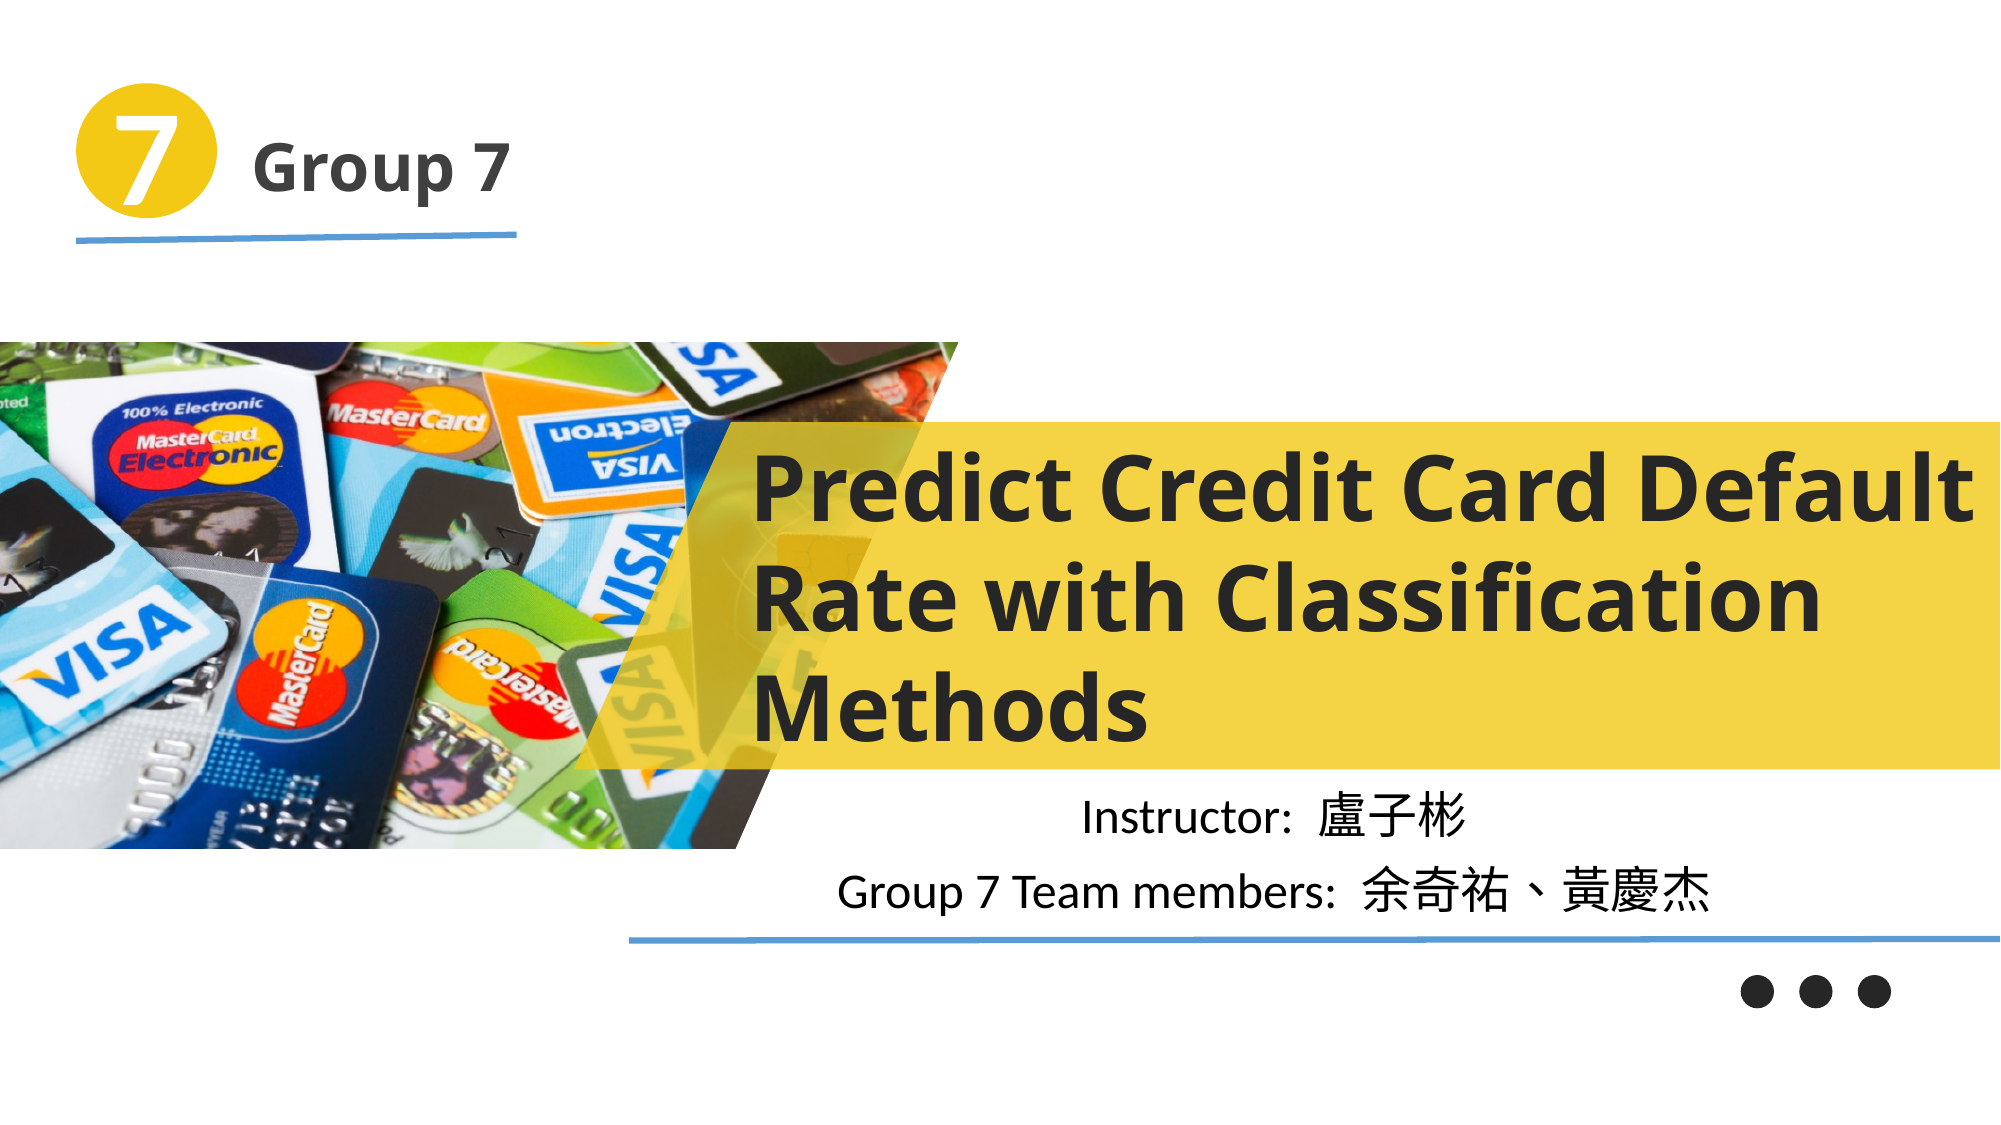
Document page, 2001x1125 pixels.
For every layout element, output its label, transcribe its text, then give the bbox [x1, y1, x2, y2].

text_box Group 7 [236, 117, 528, 213]
text_box Instructor: 盧子彬 Group 7 Team members: 余奇祐、黃慶杰 [774, 783, 1775, 927]
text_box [76, 234, 517, 241]
text_box [1739, 973, 1776, 1010]
text_box [1856, 973, 1893, 1010]
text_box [0, 315, 1217, 876]
text_box 7 [75, 82, 219, 220]
text_box [1798, 973, 1834, 1010]
text_box [1217, 767, 2000, 771]
text_box Predict Credit Card Default Rate with Classification Methods [1217, 422, 2000, 767]
